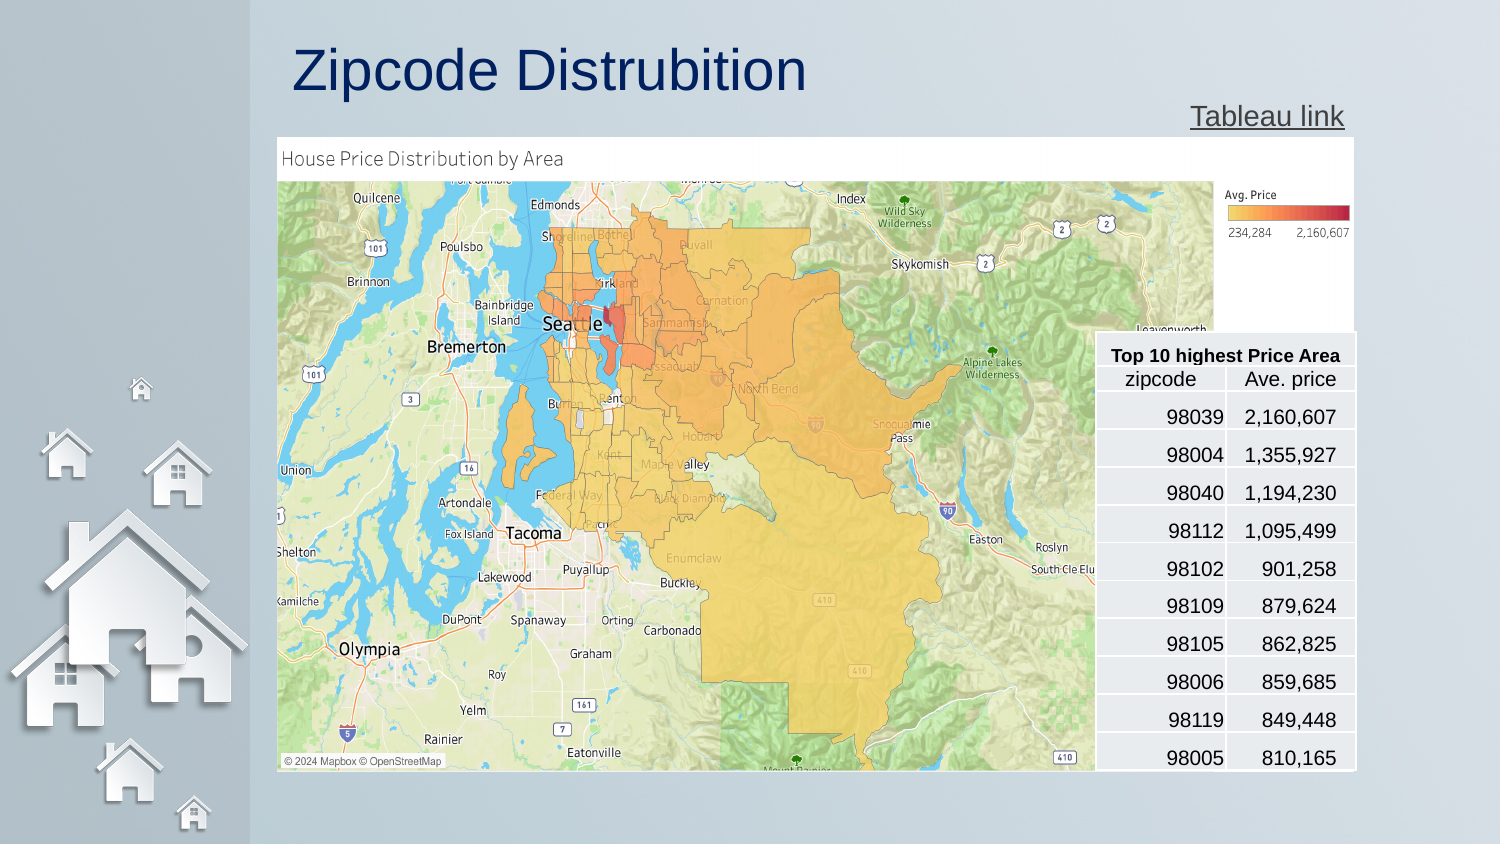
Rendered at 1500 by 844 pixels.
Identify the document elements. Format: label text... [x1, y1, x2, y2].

list Zipcode Distrubition [277, 20, 1500, 115]
picture [0, 0, 1500, 844]
list Tableau link [1175, 91, 1500, 138]
